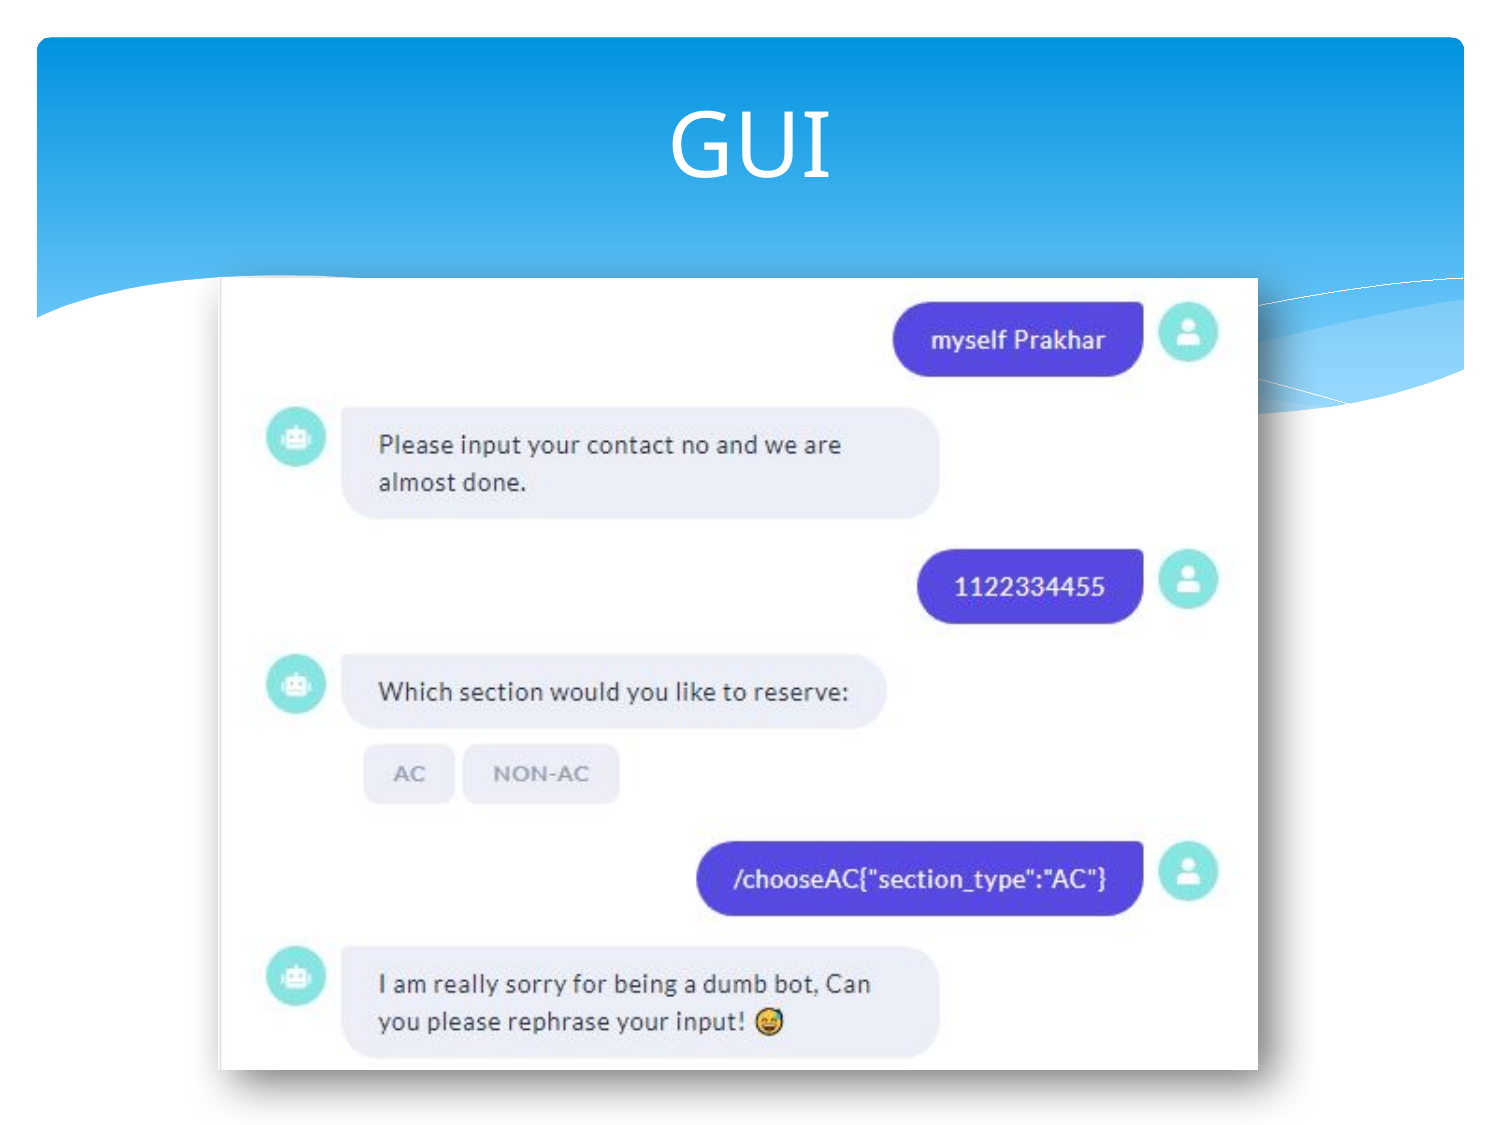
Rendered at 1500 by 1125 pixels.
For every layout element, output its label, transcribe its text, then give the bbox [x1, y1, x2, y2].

picture [218, 278, 1259, 1070]
title GUI [75, 38, 1425, 244]
